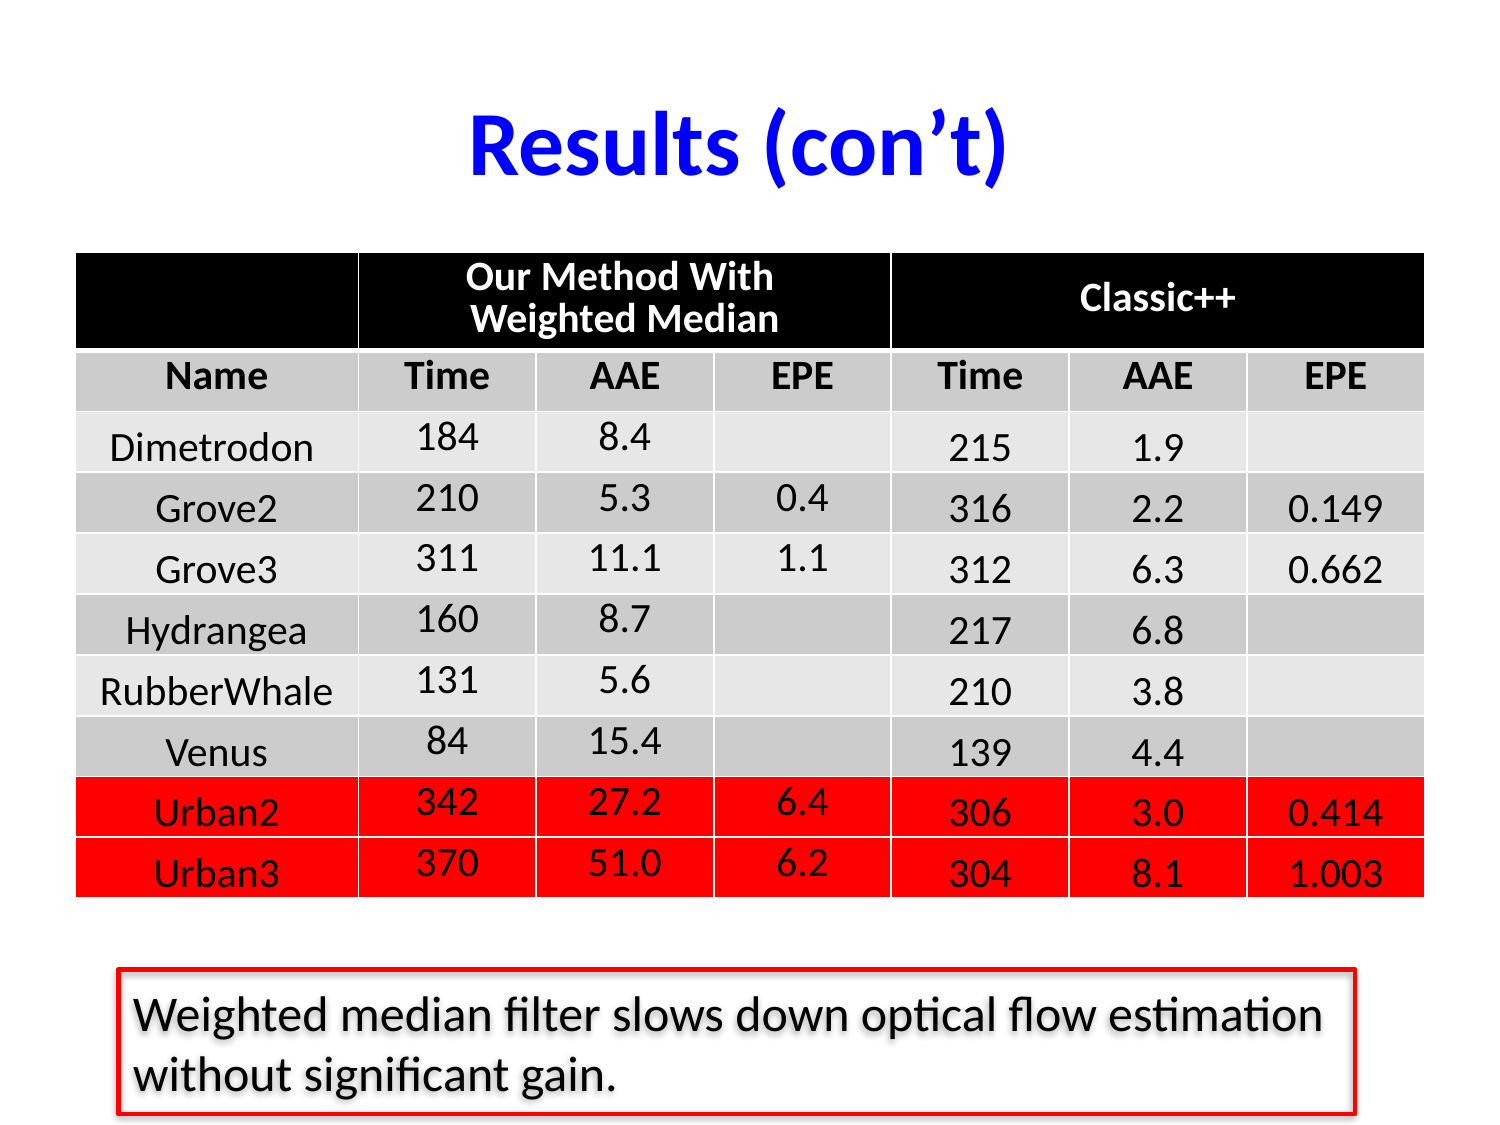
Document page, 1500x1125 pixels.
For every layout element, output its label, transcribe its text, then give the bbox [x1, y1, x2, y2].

table_cell [1248, 717, 1424, 776]
table_cell 131 [359, 656, 535, 715]
table_cell Venus [76, 717, 358, 776]
table_cell 304 [892, 838, 1068, 897]
table_cell 3.8 [1070, 656, 1246, 715]
table_cell EPE [1248, 353, 1424, 411]
table_cell 8.7 [537, 595, 713, 654]
table_cell Urban2 [76, 777, 358, 836]
table_cell 210 [892, 656, 1068, 715]
table_cell 3.0 [1070, 777, 1246, 836]
table_cell 1.003 [1248, 838, 1424, 897]
text_box Weighted median filter slows down optical flow estimation without significant gain. [117, 969, 1356, 1115]
table_cell [1248, 656, 1424, 715]
title Results (con’t) [75, 45, 1425, 233]
table_cell 217 [892, 595, 1068, 654]
table_cell 4.4 [1070, 717, 1246, 776]
table_cell 8.1 [1070, 838, 1246, 897]
table_cell 370 [359, 838, 535, 897]
table_cell Name [76, 353, 358, 411]
table_cell 139 [892, 717, 1068, 776]
table_cell [715, 412, 890, 471]
table_cell 84 [359, 717, 535, 776]
table_cell 342 [359, 777, 535, 836]
table_cell 6.2 [715, 838, 890, 897]
table_cell 312 [892, 534, 1068, 593]
table_cell [1248, 595, 1424, 654]
table_cell 11.1 [537, 534, 713, 593]
table_header Our Method With Weighted Median [359, 253, 890, 348]
table_cell 6.4 [715, 777, 890, 836]
table_cell 0.4 [715, 473, 890, 532]
table_header [76, 253, 358, 348]
table_cell 51.0 [537, 838, 713, 897]
table_cell AAE [1070, 353, 1246, 411]
table_cell [1248, 412, 1424, 471]
table_cell [715, 595, 890, 654]
table_cell 160 [359, 595, 535, 654]
table_cell 6.8 [1070, 595, 1246, 654]
table_cell 306 [892, 777, 1068, 836]
table_cell [715, 717, 890, 776]
table_cell 0.414 [1248, 777, 1424, 836]
table_cell Grove3 [76, 534, 358, 593]
table_cell Time [892, 353, 1068, 411]
table_cell Urban3 [76, 838, 358, 897]
table_cell AAE [537, 353, 713, 411]
table_cell 27.2 [537, 777, 713, 836]
table_cell Time [359, 353, 535, 411]
table_cell RubberWhale [76, 656, 358, 715]
table_cell 1.9 [1070, 412, 1246, 471]
table_cell 0.149 [1248, 473, 1424, 532]
table_cell 215 [892, 412, 1068, 471]
table_cell Dimetrodon [76, 412, 358, 471]
table_cell Hydrangea [76, 595, 358, 654]
table_cell 6.3 [1070, 534, 1246, 593]
table_cell 184 [359, 412, 535, 471]
table_cell 15.4 [537, 717, 713, 776]
table_cell 311 [359, 534, 535, 593]
table_cell [715, 656, 890, 715]
table_cell 5.3 [537, 473, 713, 532]
table_cell 2.2 [1070, 473, 1246, 532]
table_cell EPE [715, 353, 890, 411]
table_cell 316 [892, 473, 1068, 532]
table_cell 8.4 [537, 412, 713, 471]
table_header Classic++ [892, 253, 1424, 348]
table_cell 210 [359, 473, 535, 532]
table_cell 5.6 [537, 656, 713, 715]
table_cell 0.662 [1248, 534, 1424, 593]
table_cell Grove2 [76, 473, 358, 532]
table_cell 1.1 [715, 534, 890, 593]
